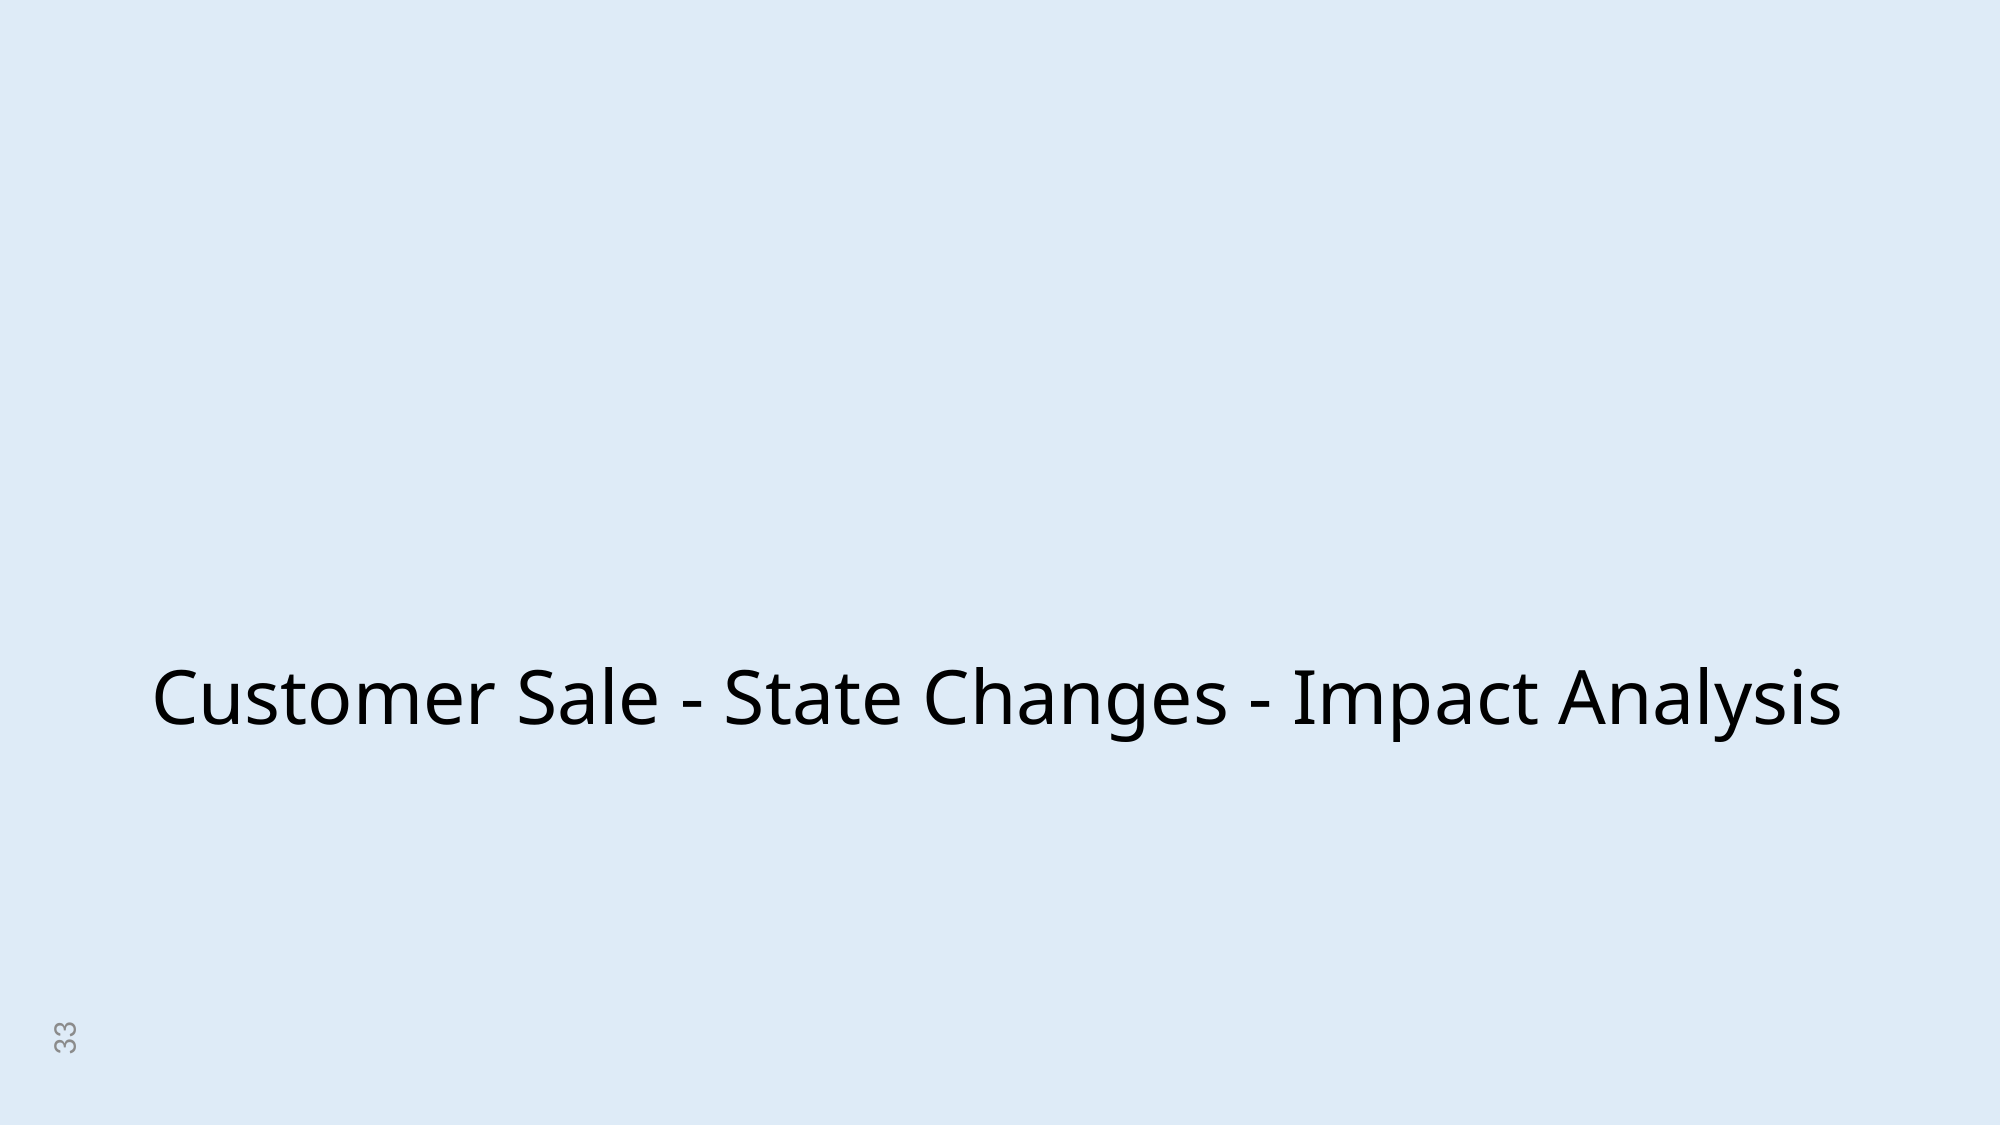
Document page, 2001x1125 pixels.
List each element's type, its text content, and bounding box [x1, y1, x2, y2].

slide_number 33 [32, 969, 93, 1108]
title Customer Sale - State Changes - Impact Analysis [136, 280, 1862, 749]
